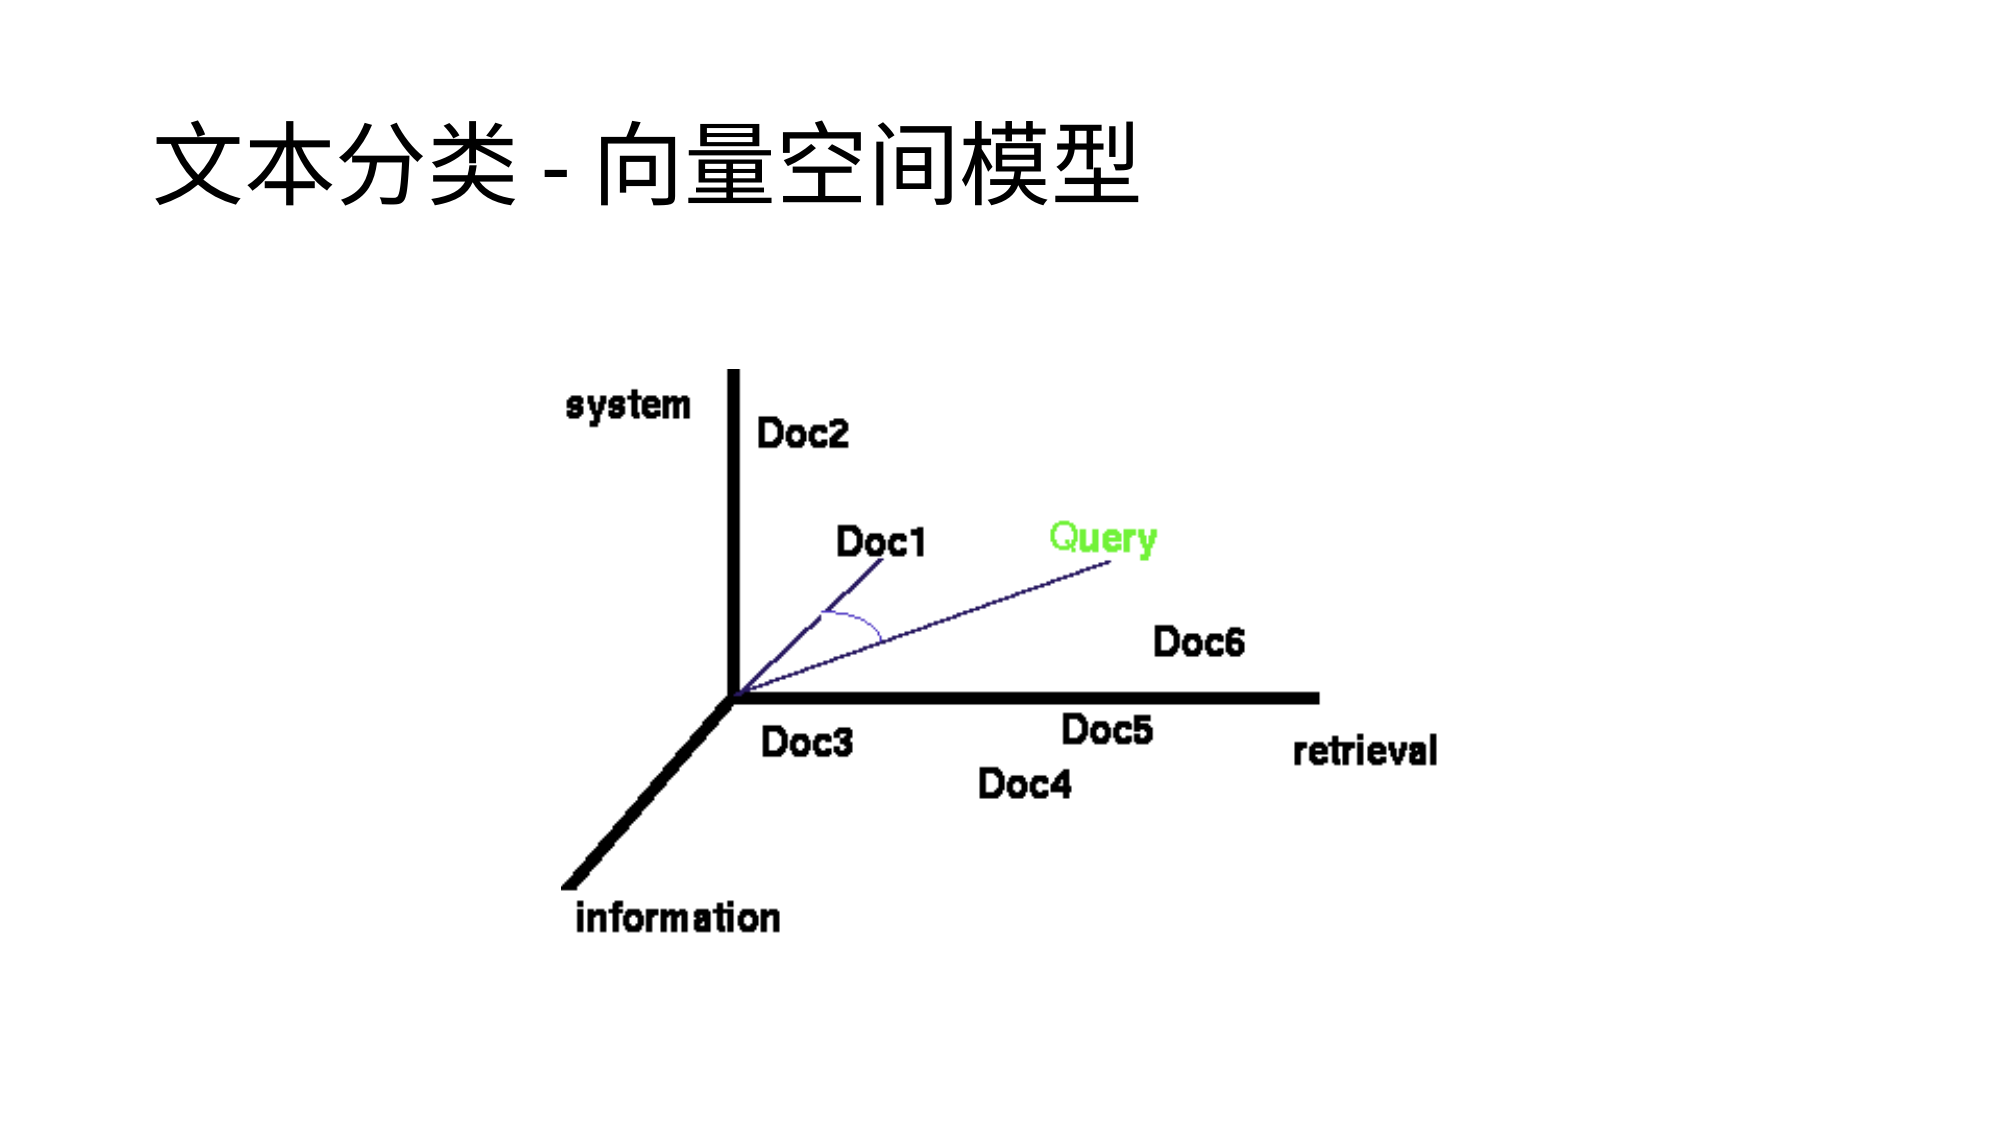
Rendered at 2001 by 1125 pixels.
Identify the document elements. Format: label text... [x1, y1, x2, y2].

title 文本分类-向量空间模型 [137, 59, 1863, 278]
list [561, 369, 1439, 943]
